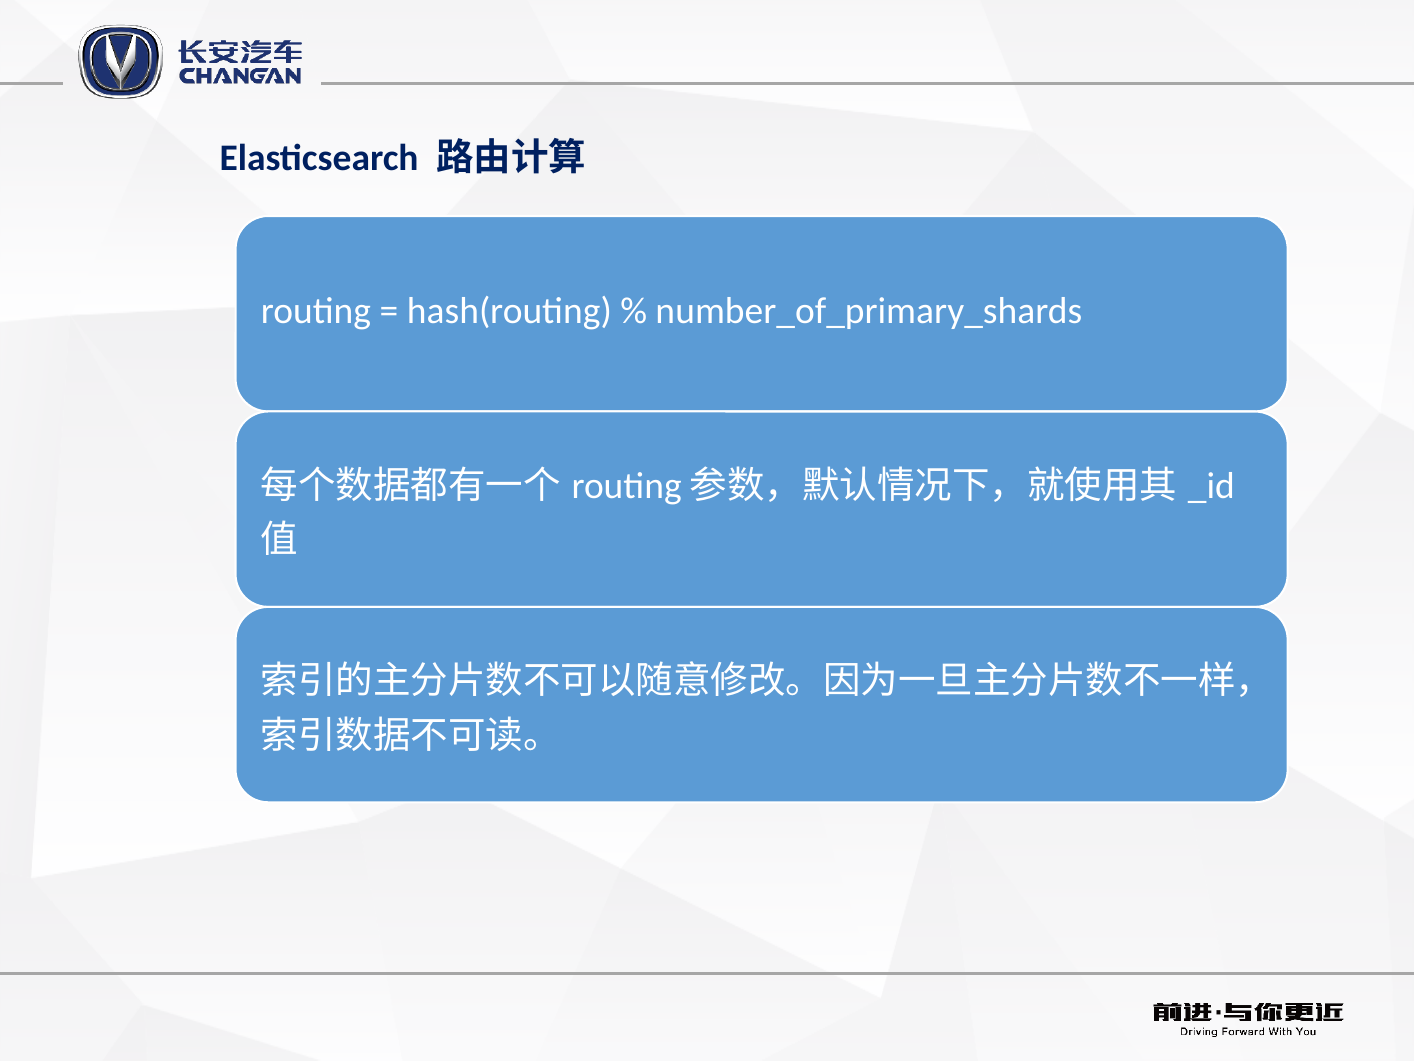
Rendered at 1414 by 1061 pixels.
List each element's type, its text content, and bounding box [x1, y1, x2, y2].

text_box Elasticsearch 路由计算 [204, 125, 1001, 186]
picture [0, 975, 1414, 1061]
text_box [235, 215, 1288, 803]
picture [0, 0, 1414, 972]
